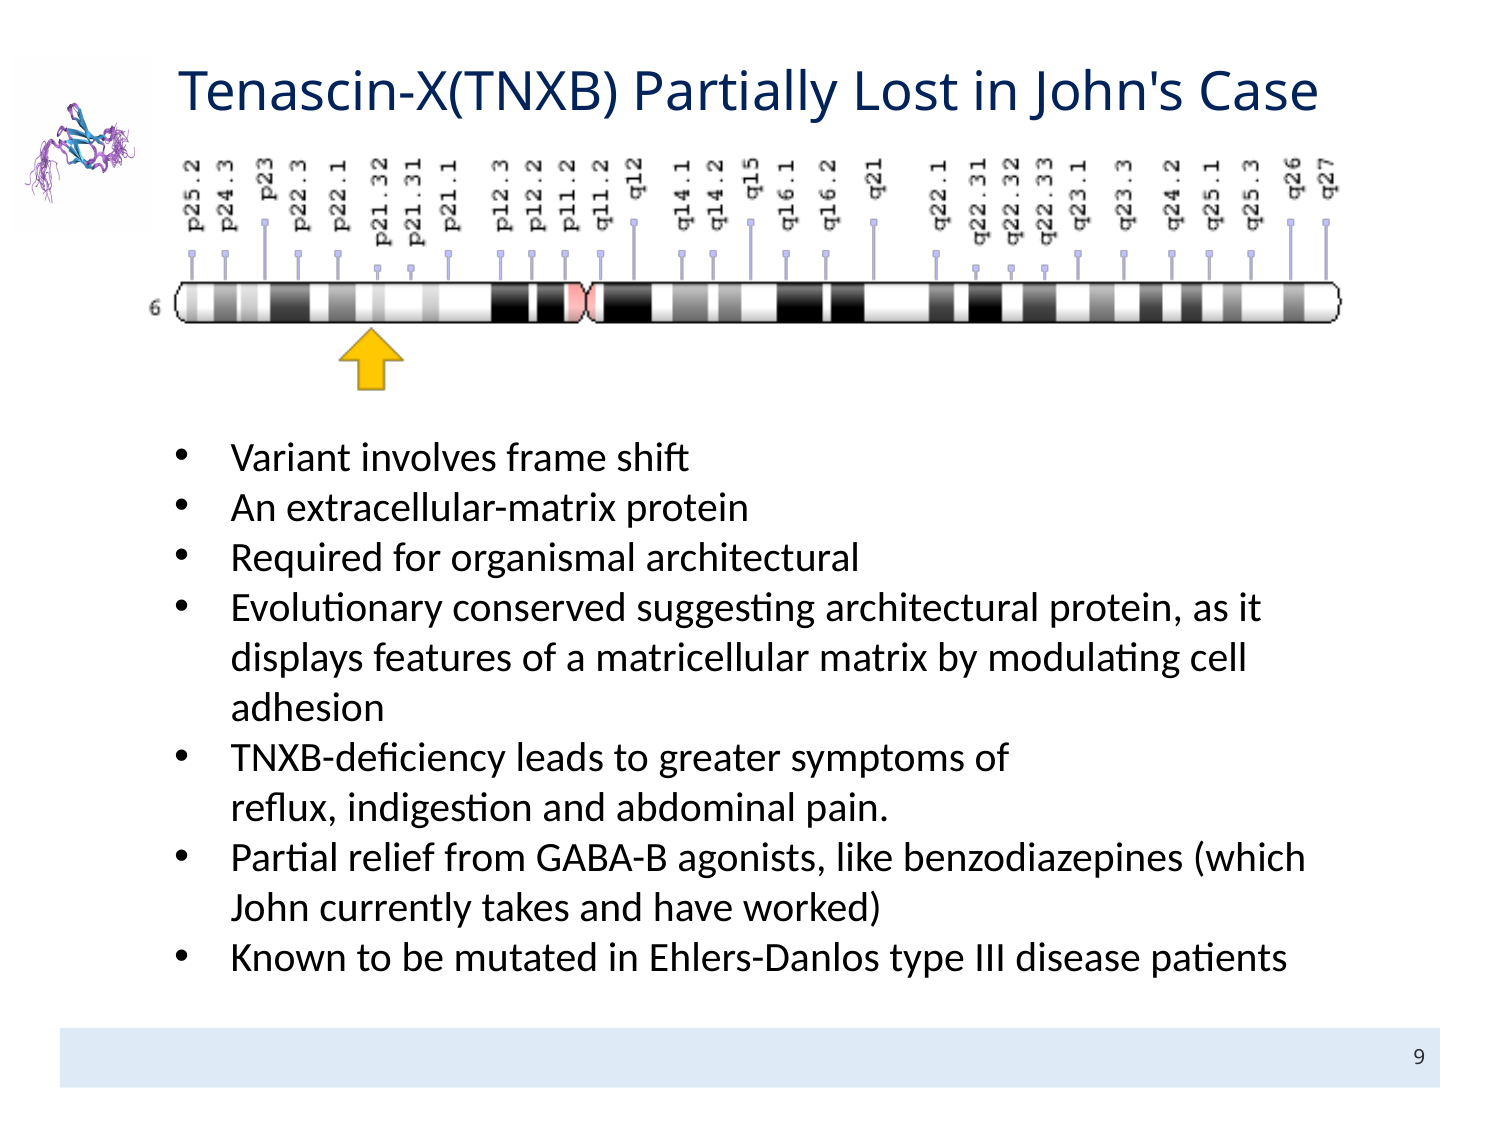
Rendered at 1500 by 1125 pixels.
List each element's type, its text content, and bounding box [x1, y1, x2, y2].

text_box Tenascin-X(TNXB) Partially Lost in John's Case [39, 3, 1461, 129]
picture [14, 56, 1384, 400]
text_box Variant involves frame shift An extracellular-matrix protein Required for organismal architectural Evolutionary conserved suggesting architectural protein, as it displays features of a matricellular matrix by modulating cell adhesion TNXB-deficiency leads to greater symptoms of reflux, indigestion and abdominal pain. Partial relief from GABA-B agonists, like benzodiazepines (which John currently takes and have worked) Known to be mutated in Ehlers-Danlos type III disease patients [159, 422, 1332, 988]
text_box 9 [59, 1027, 1440, 1088]
